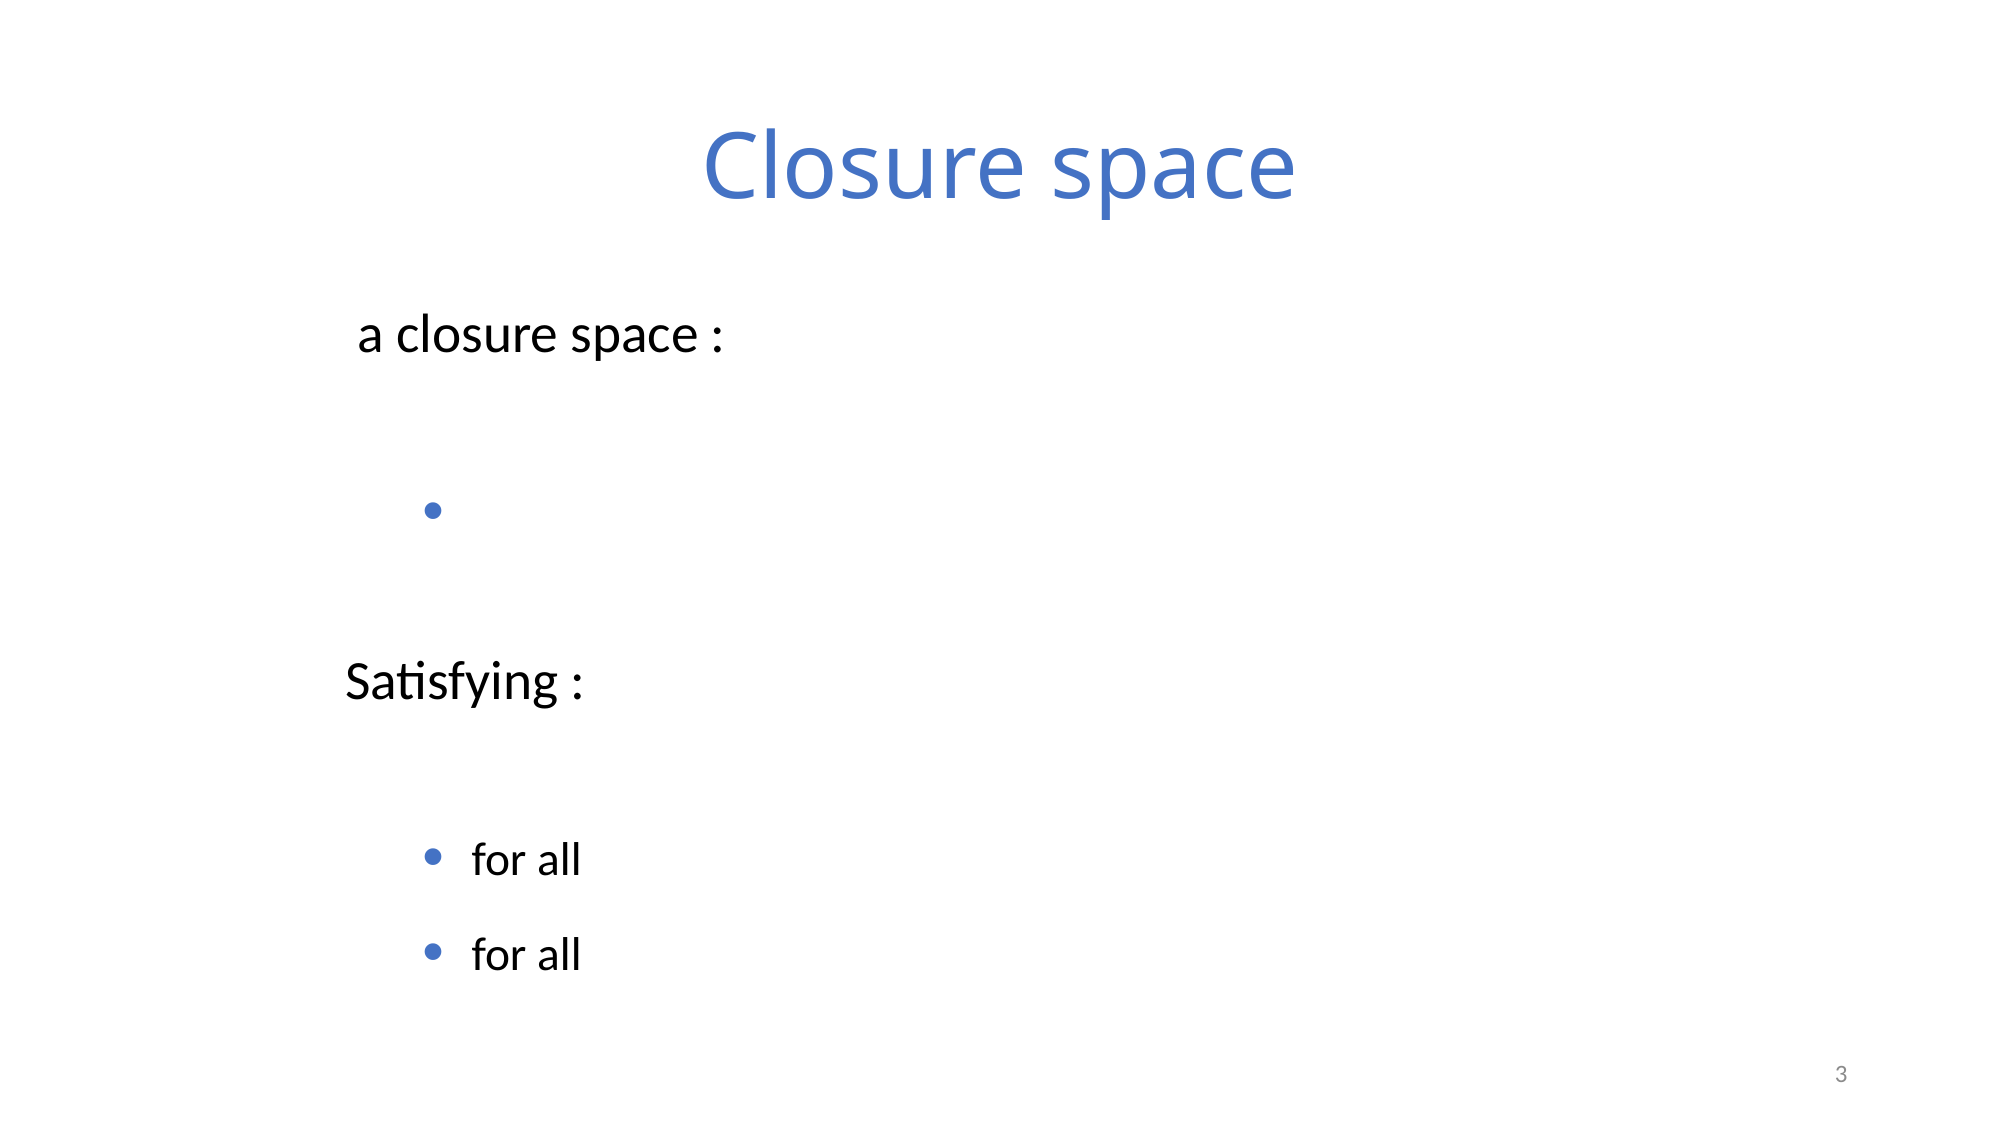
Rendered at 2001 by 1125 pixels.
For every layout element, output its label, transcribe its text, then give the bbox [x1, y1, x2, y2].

title Closure space [137, 59, 1863, 278]
slide_number 3 [1412, 1042, 1863, 1103]
